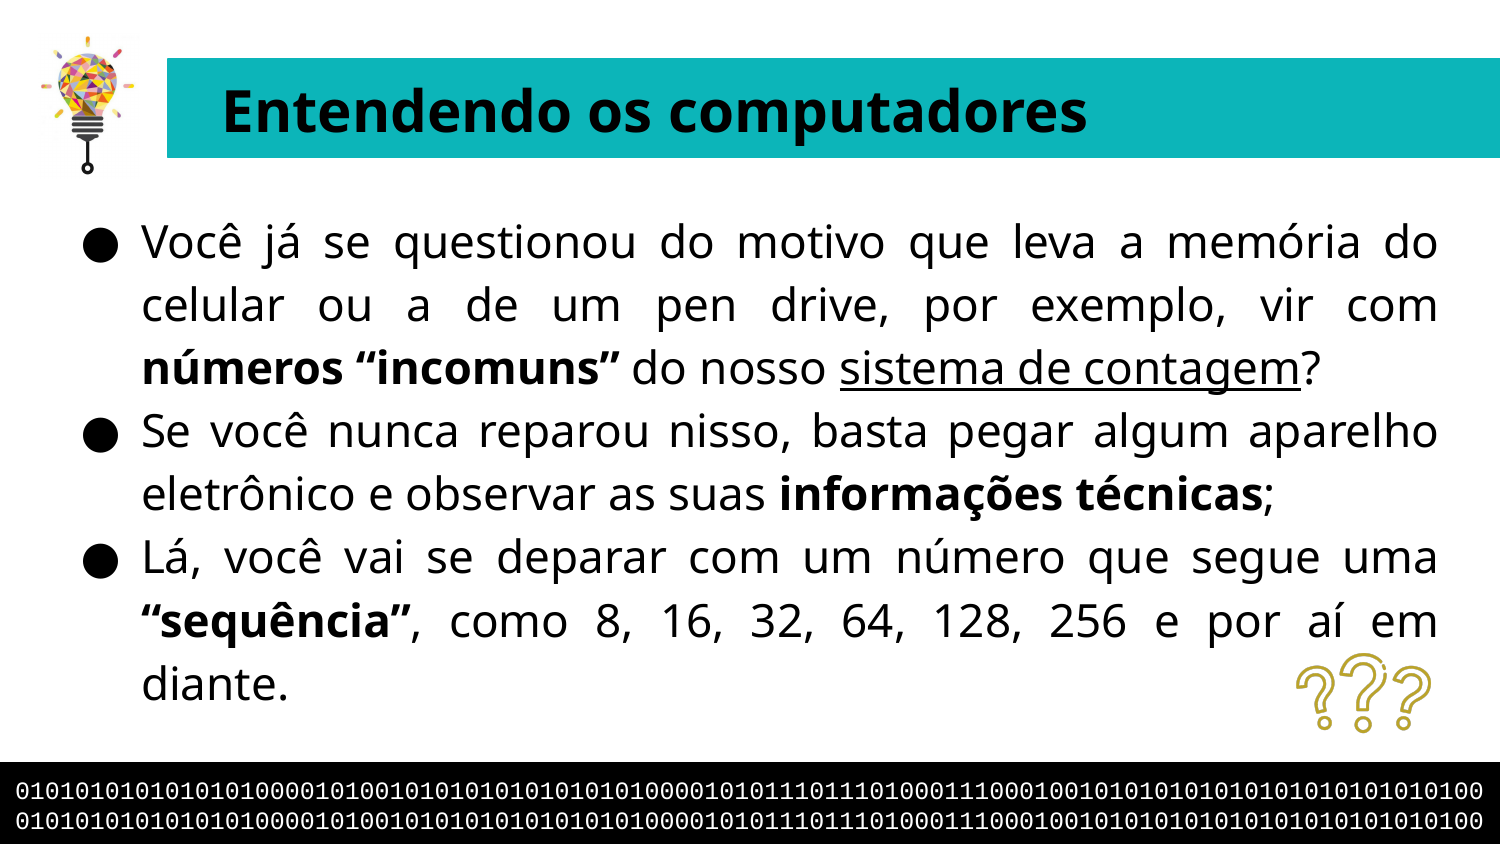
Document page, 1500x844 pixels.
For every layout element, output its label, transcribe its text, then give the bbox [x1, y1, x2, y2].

text_box 0101010101010101000010100101010101010101010000101011101110100011100010010101010101010101010101010001010101010101010000101001010101010101010100001010111011101000111000100101010101010101010101010100 [0, 759, 1500, 841]
picture [38, 32, 140, 179]
picture [1264, 643, 1463, 743]
text_box [167, 58, 1500, 158]
title Entendendo os computadores [206, 58, 1500, 153]
text_box Você já se questionou do motivo que leva a memória do celular ou a de um pen drive, por exemplo, vir com números “incomuns” do nosso sistema de contagem? Se você nunca reparou nisso, basta pegar algum aparelho eletrônico e observar as suas informações técnicas; Lá, você vai se deparar com um número que segue uma “sequência”, como 8, 16, 32, 64, 128, 256 e por aí em diante. [51, 189, 1456, 724]
